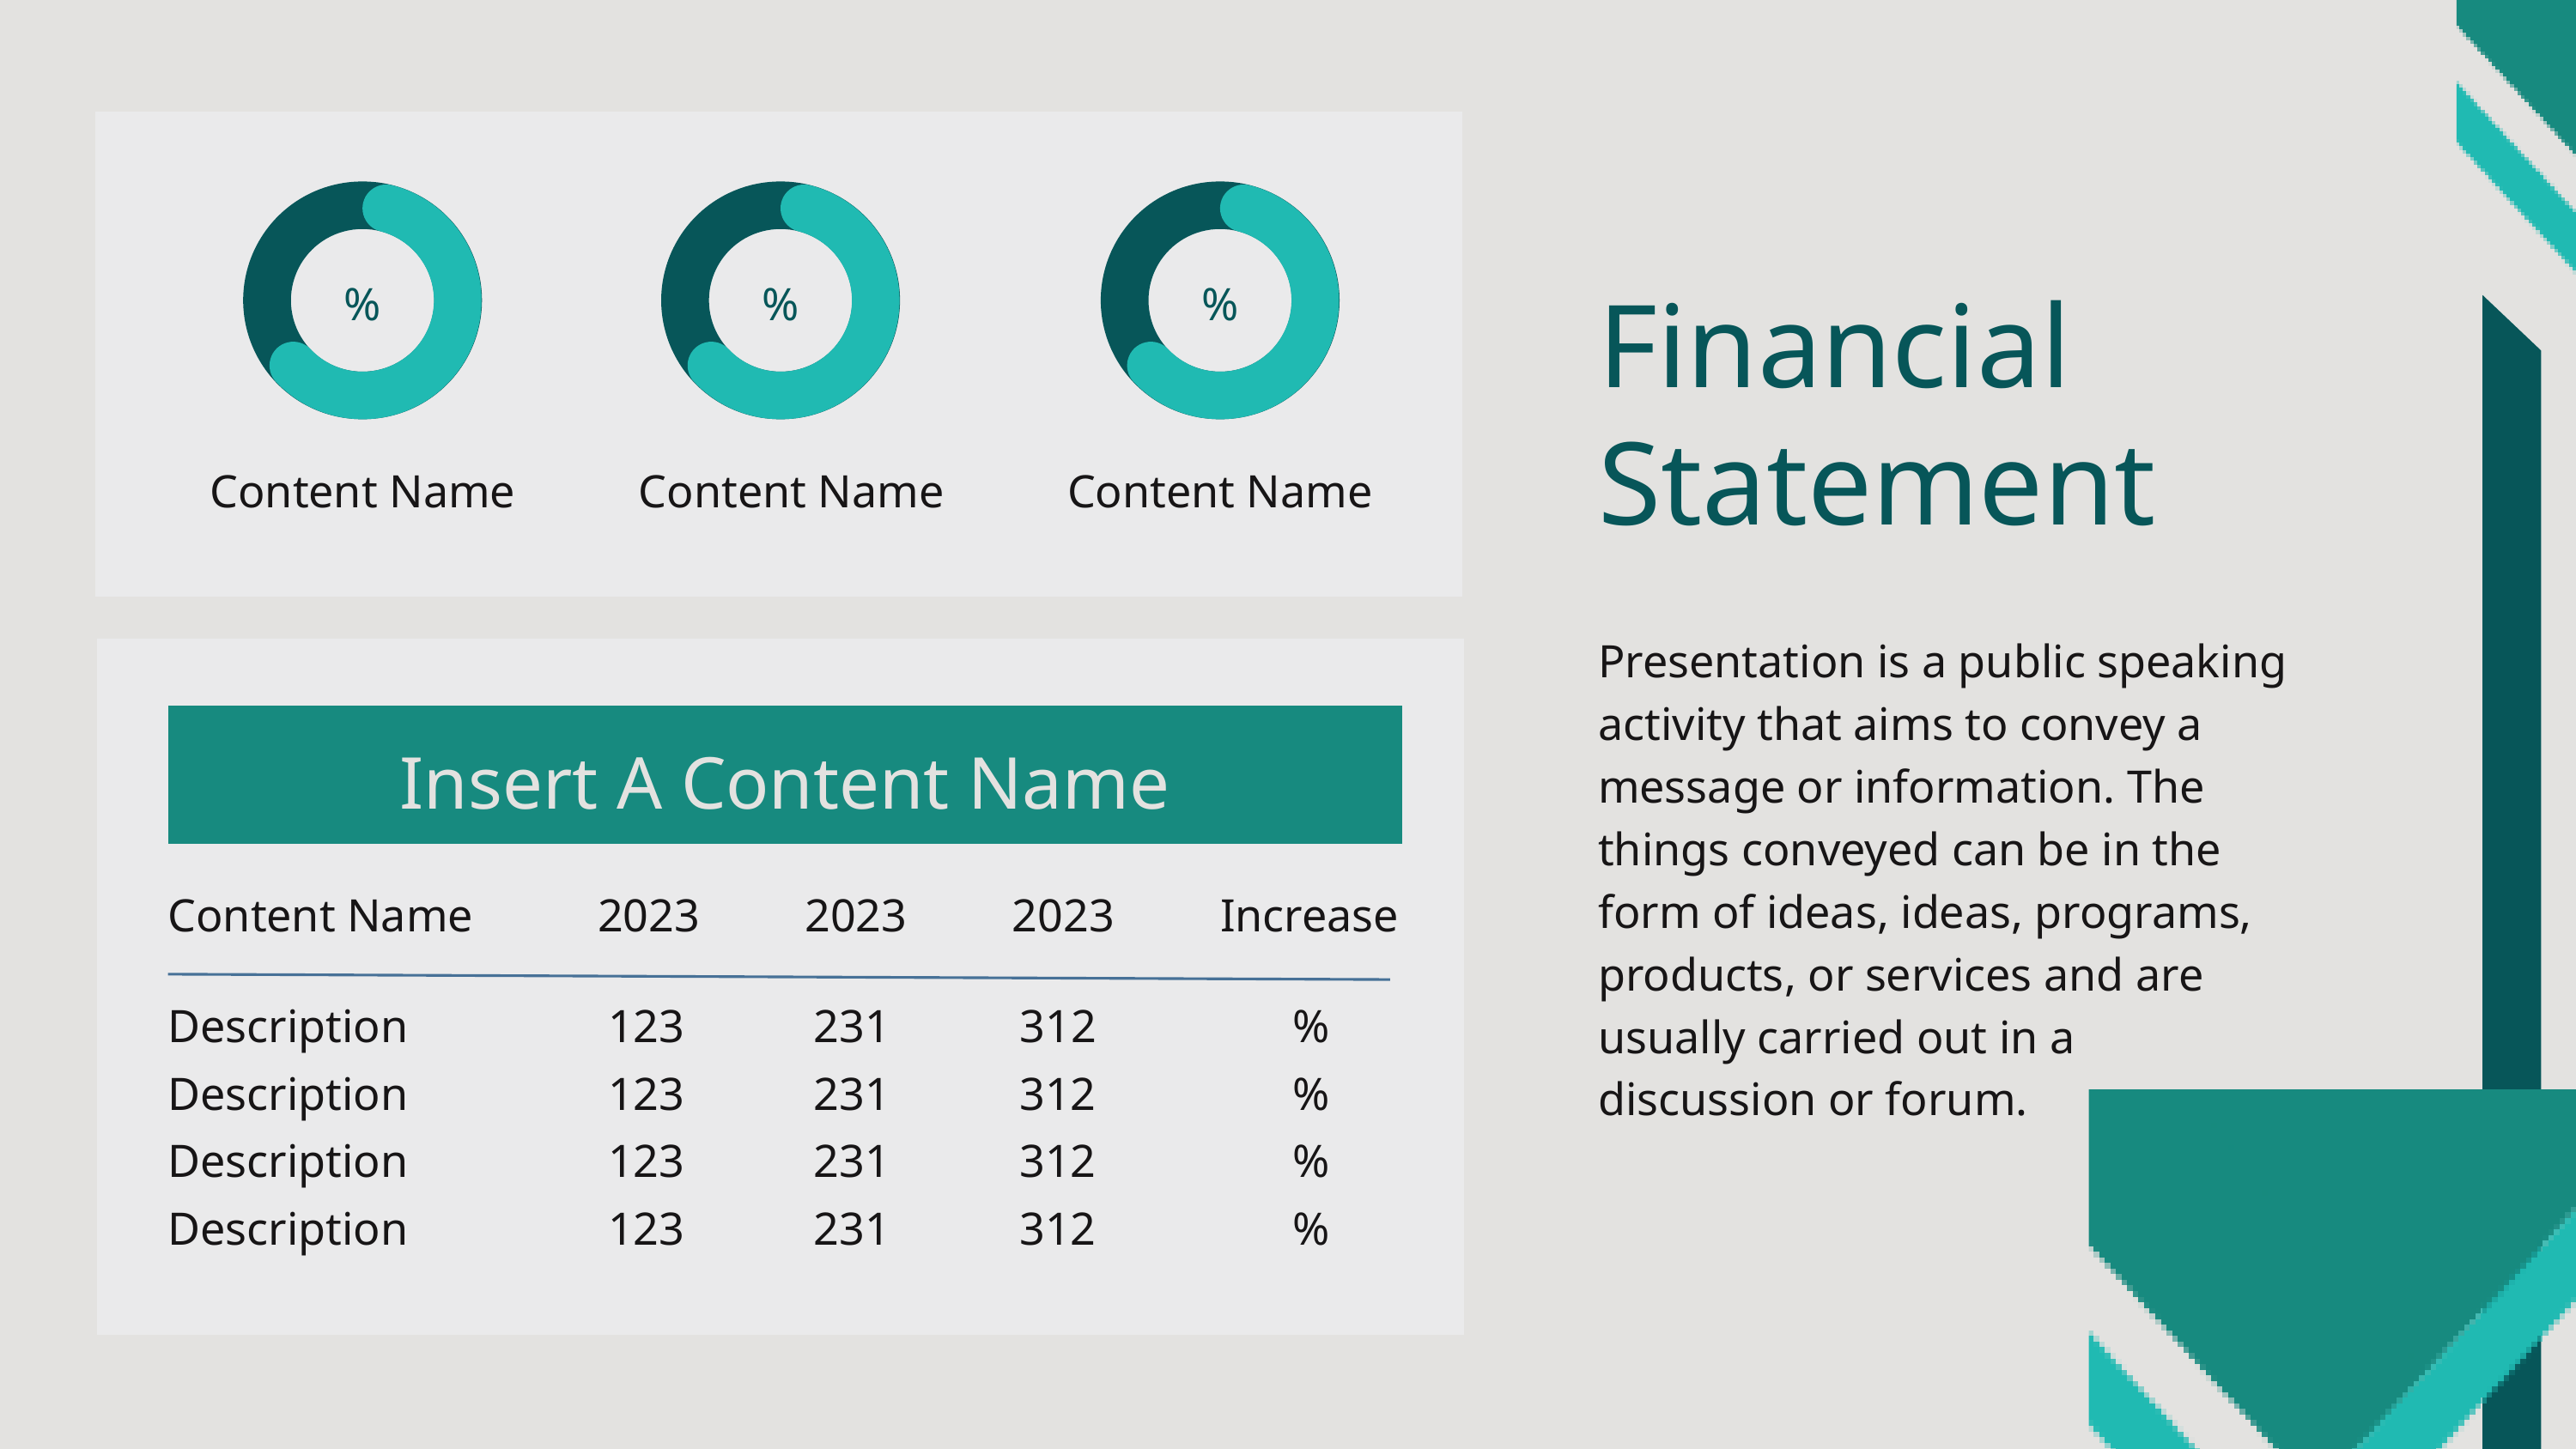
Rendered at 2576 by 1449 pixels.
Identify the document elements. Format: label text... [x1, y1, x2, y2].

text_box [97, 638, 1465, 1335]
text_box Financial Statement [1598, 272, 2349, 548]
text_box [2456, 0, 2576, 275]
text_box Presentation is a public speaking activity that aims to convey a message or information. The things conveyed can be in the form of ideas, ideas, programs, products, or services and are usually carried out in a discussion or forum. [1598, 624, 2349, 1125]
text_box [1101, 181, 1340, 420]
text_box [243, 181, 482, 420]
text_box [1758, 1018, 2576, 1078]
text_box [661, 181, 900, 420]
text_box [167, 705, 1403, 845]
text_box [95, 112, 1463, 597]
text_box [2088, 1089, 2576, 1449]
